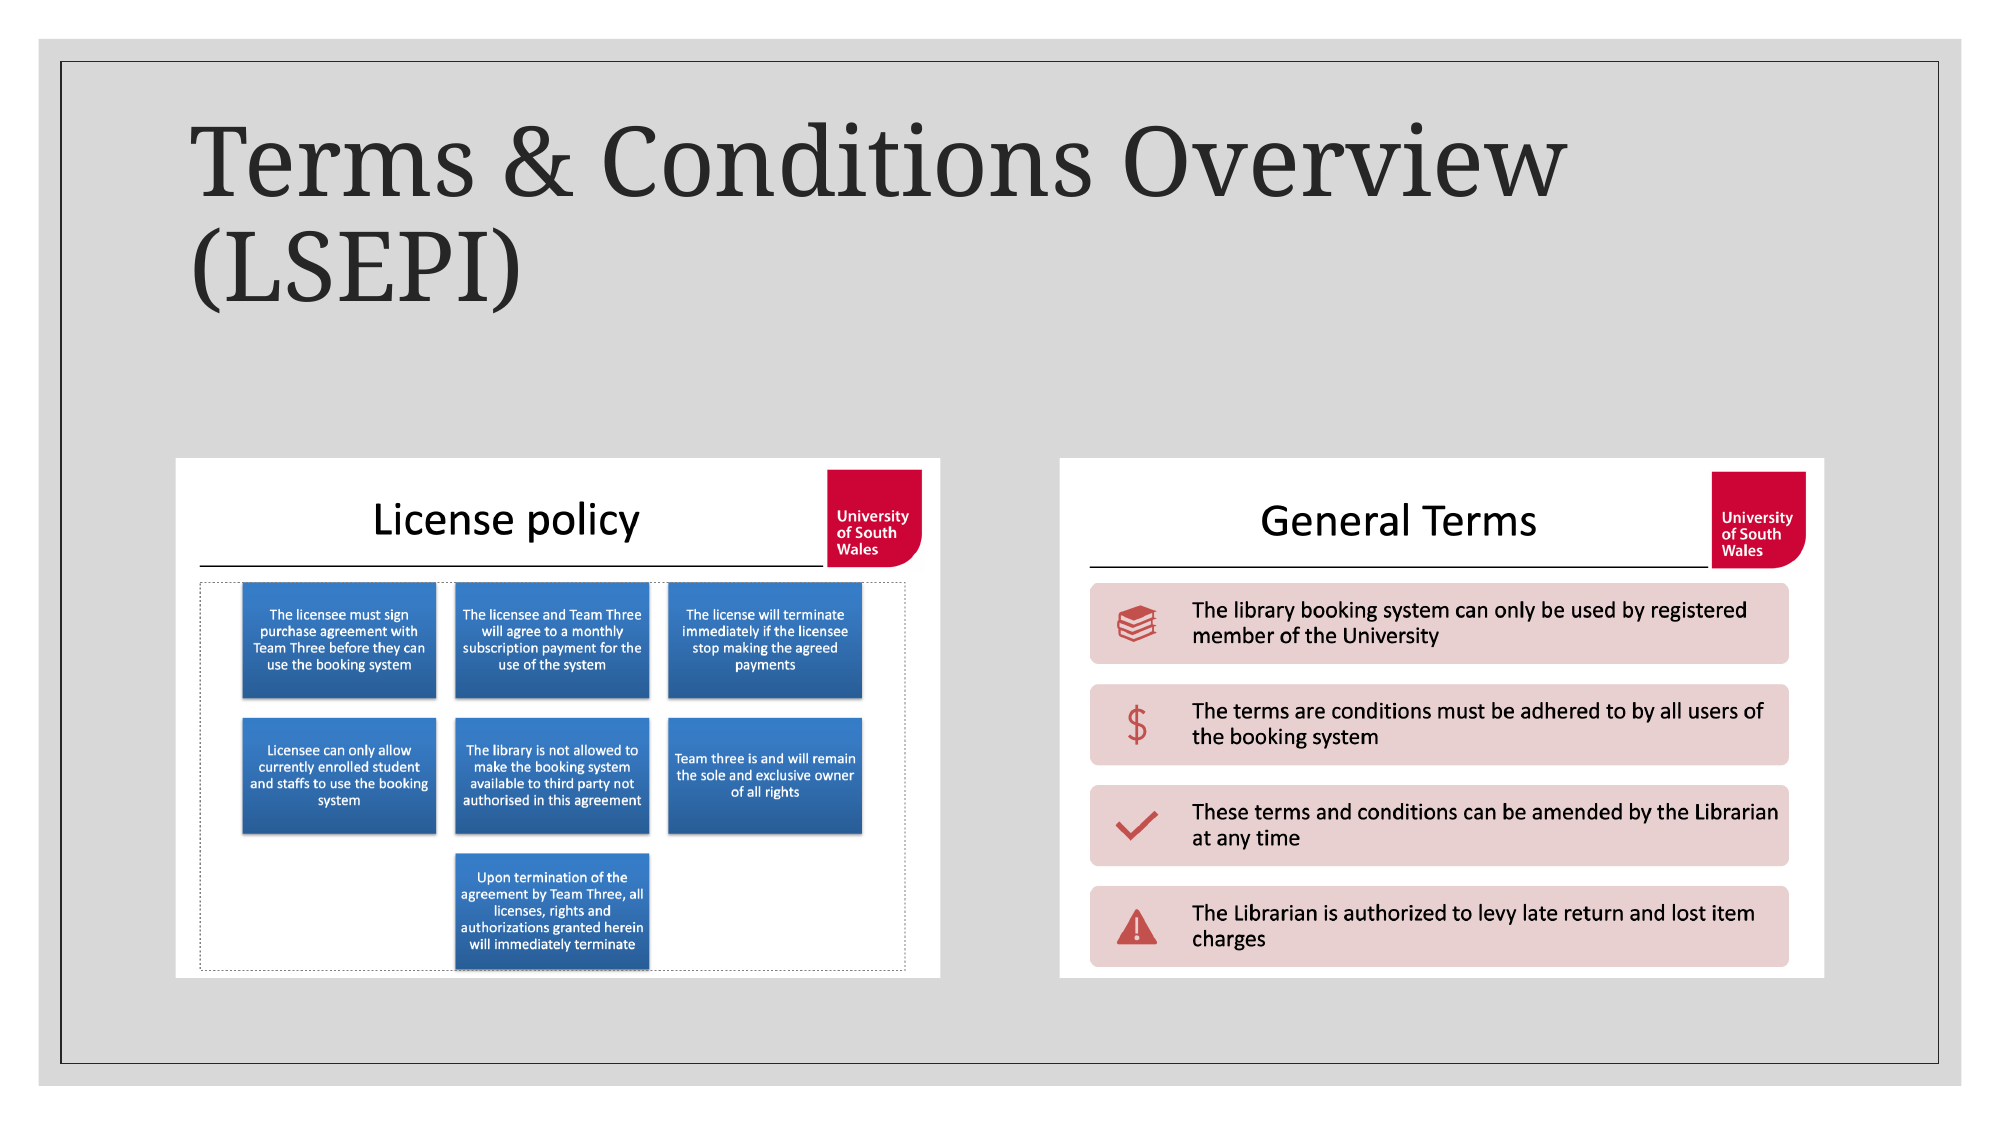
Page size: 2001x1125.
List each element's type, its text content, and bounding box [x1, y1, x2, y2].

title Terms & Conditions Overview (LSEPI) [174, 105, 1825, 331]
picture [175, 457, 941, 978]
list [1059, 457, 1825, 978]
